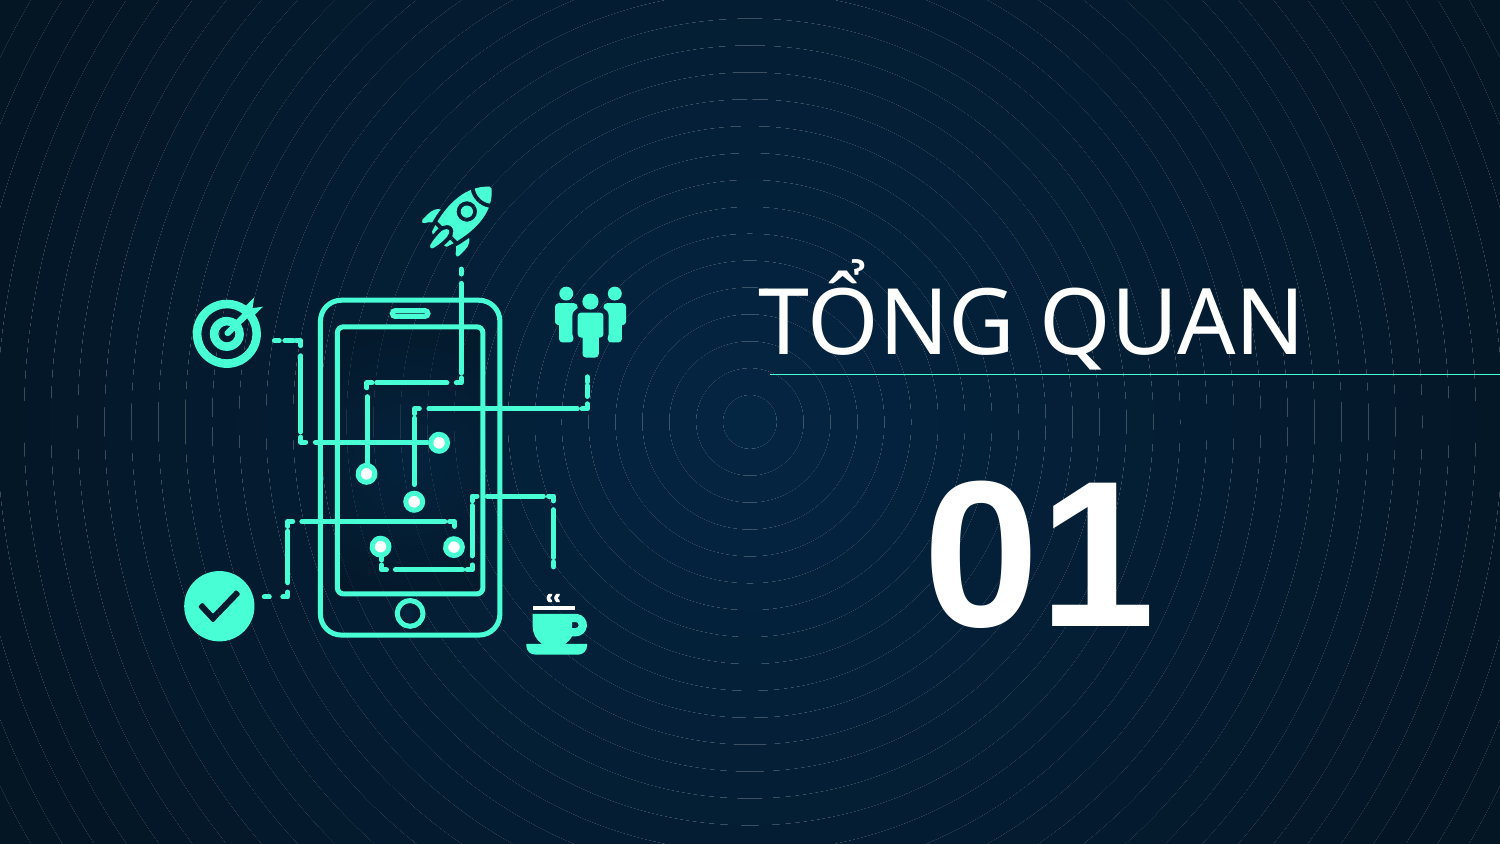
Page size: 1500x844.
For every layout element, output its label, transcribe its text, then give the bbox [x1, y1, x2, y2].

text_box [397, 600, 423, 627]
text_box [430, 434, 448, 452]
text_box [192, 297, 264, 368]
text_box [554, 286, 627, 358]
text_box [358, 465, 375, 483]
title TỔNG QUAN [743, 164, 1323, 388]
subtitle 01 [755, 402, 1323, 636]
text_box [372, 538, 389, 556]
text_box [445, 538, 463, 556]
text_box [526, 593, 588, 655]
text_box [337, 326, 483, 594]
text_box [184, 571, 255, 642]
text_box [421, 186, 493, 257]
text_box [405, 493, 423, 511]
text_box [392, 310, 428, 317]
